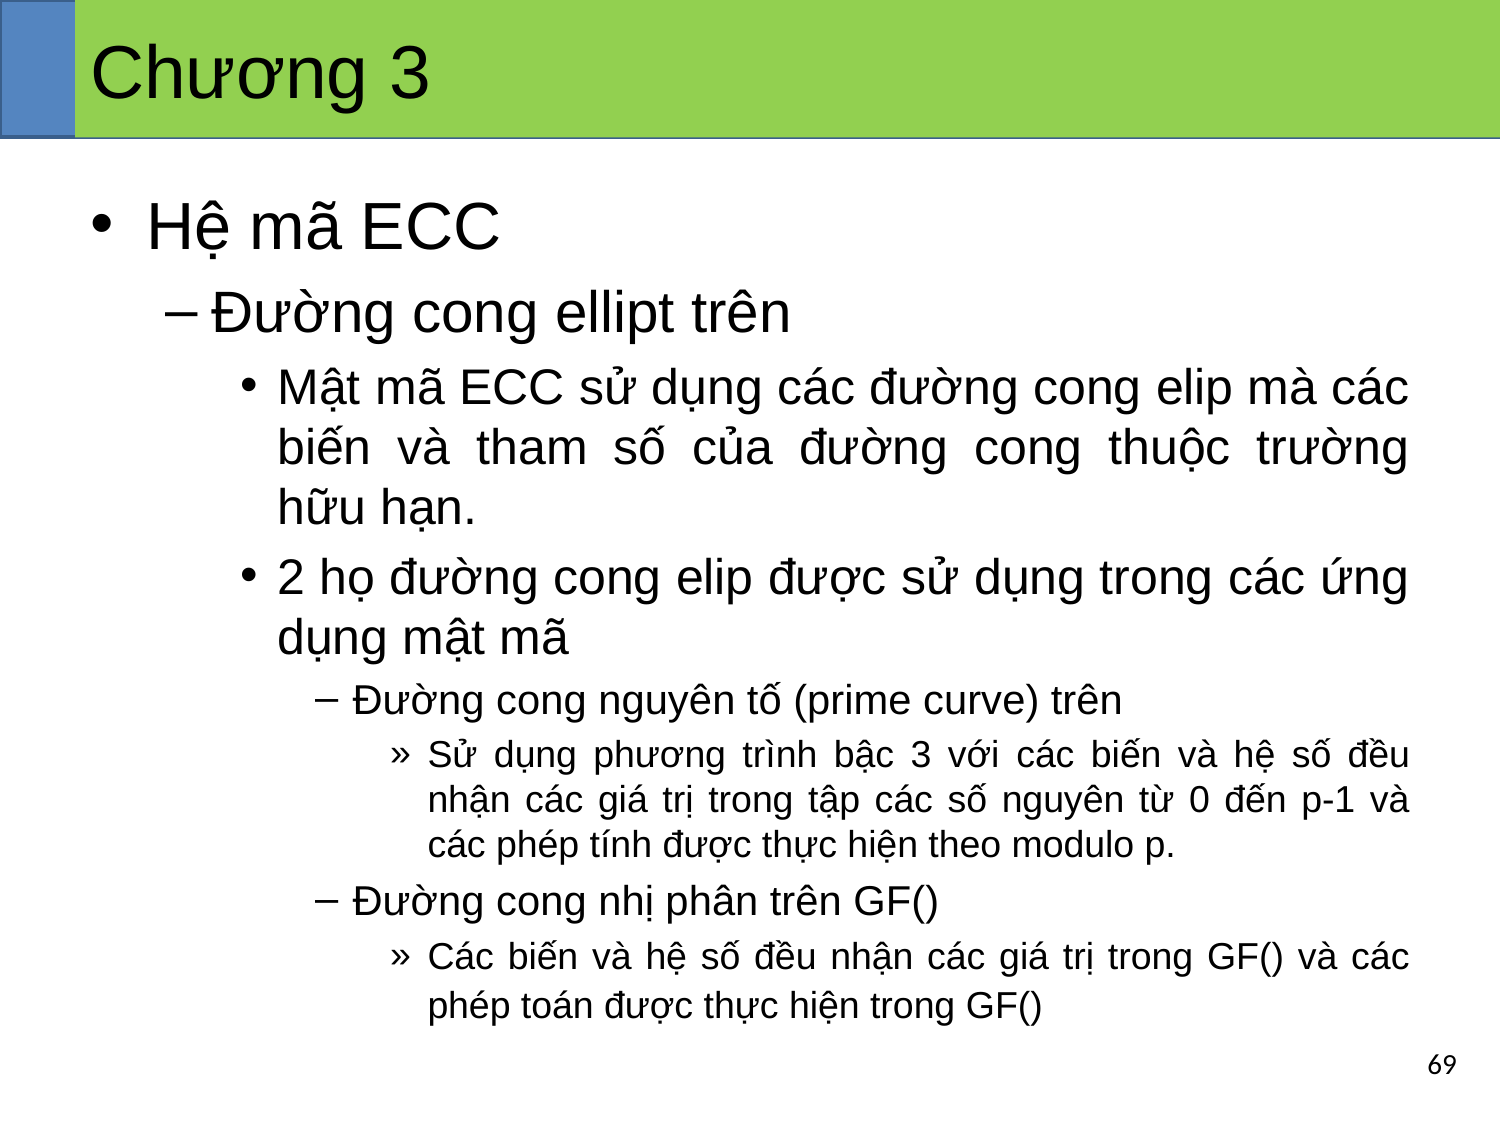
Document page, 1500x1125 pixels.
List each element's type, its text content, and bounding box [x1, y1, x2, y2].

title Chương 3 [75, 0, 1500, 138]
slide_number 69 [1412, 1037, 1488, 1098]
